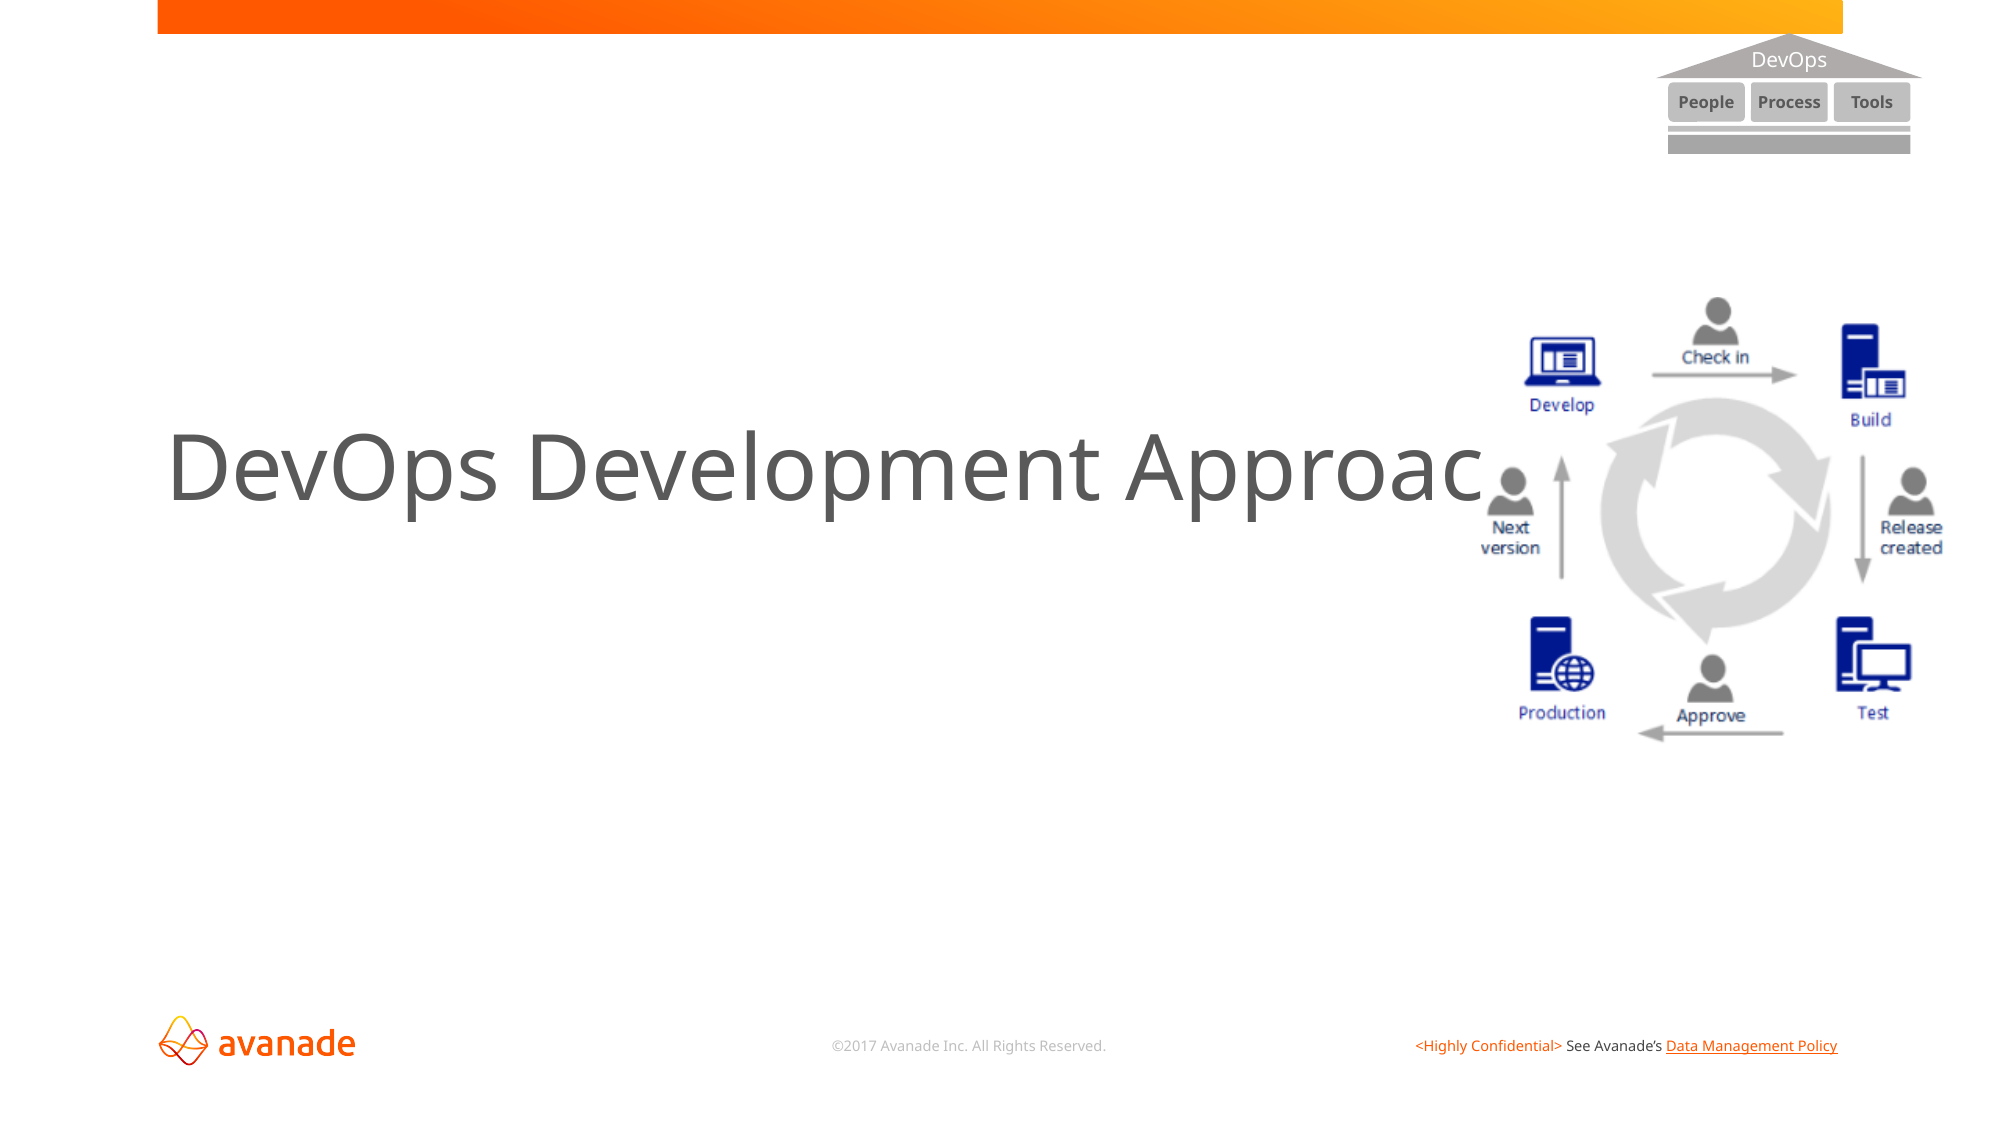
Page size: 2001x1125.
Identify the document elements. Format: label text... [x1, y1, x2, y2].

text_box DevOps Development Approach [150, 414, 1481, 592]
picture [138, 995, 384, 1086]
picture [1481, 297, 1955, 761]
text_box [1656, 33, 1923, 154]
